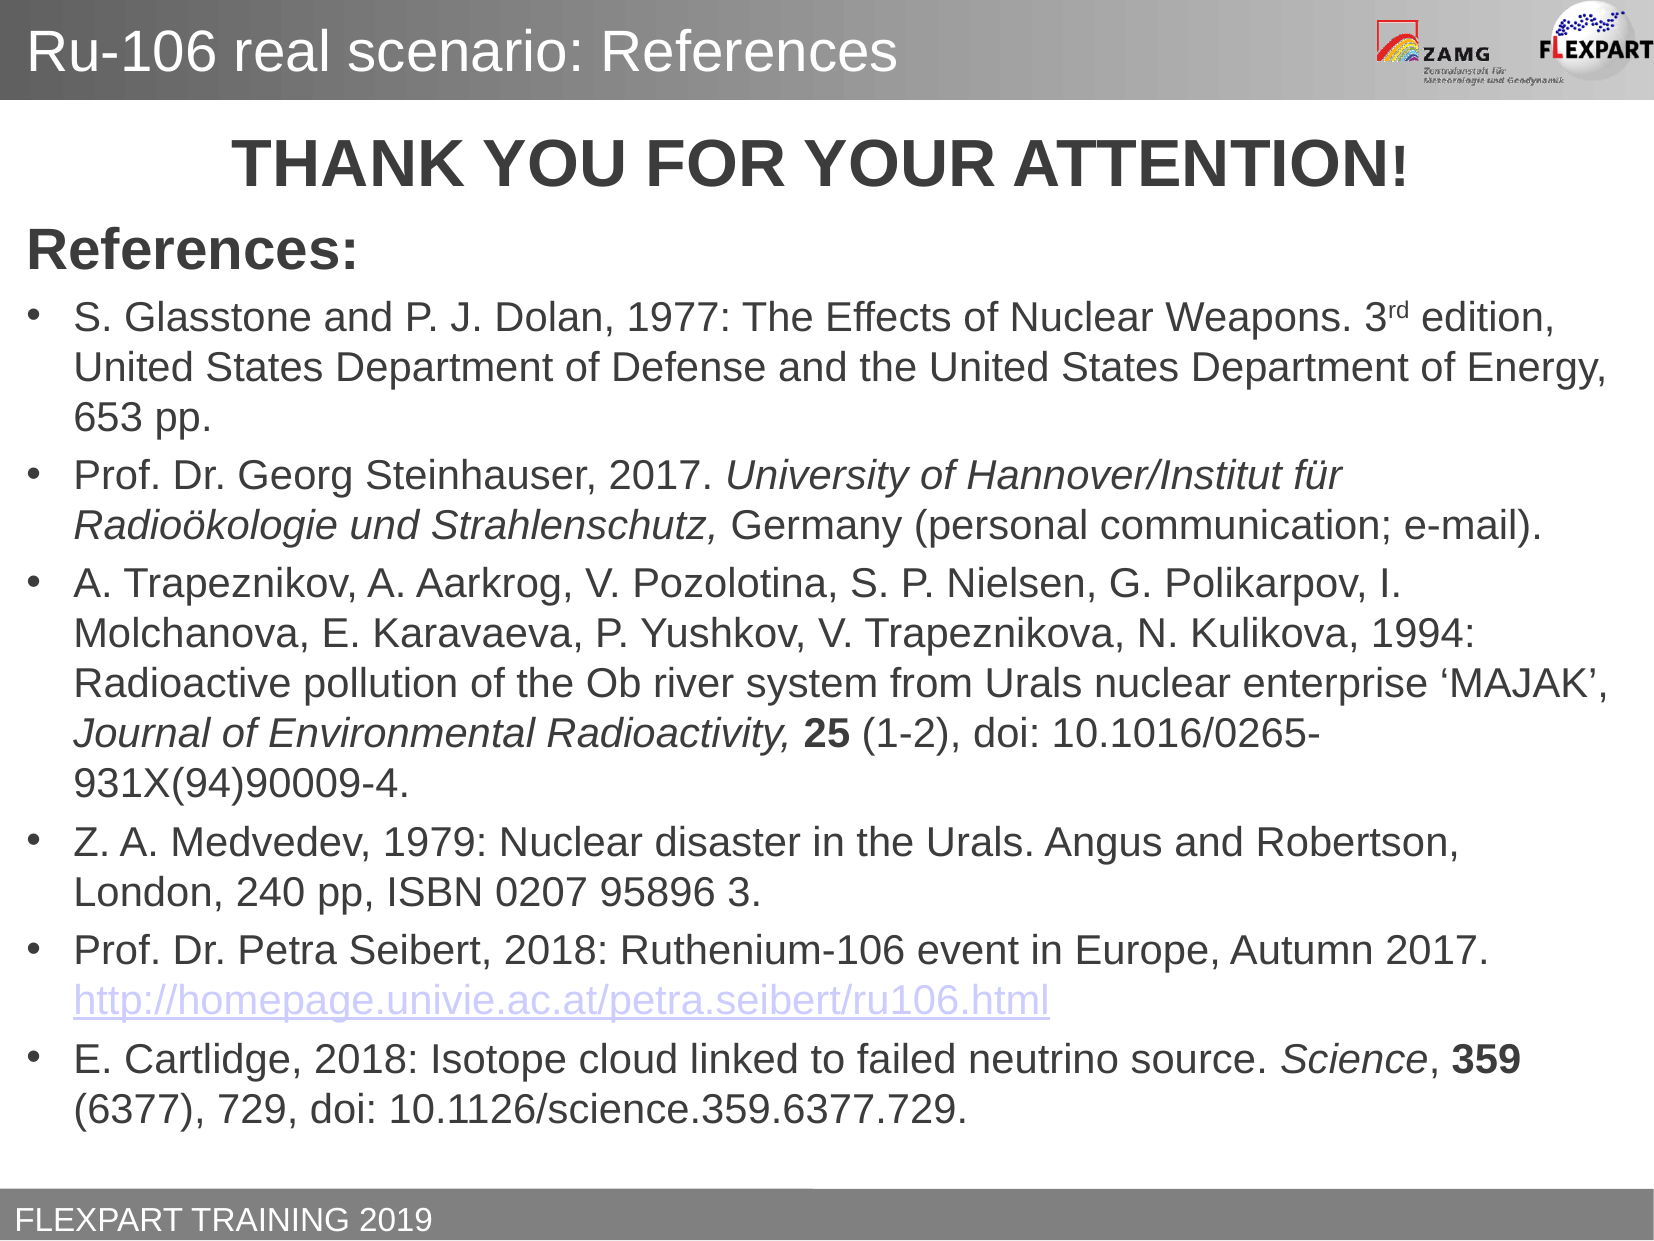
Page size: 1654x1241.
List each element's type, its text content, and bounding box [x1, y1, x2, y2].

text_box THANK YOU FOR YOUR ATTENTION! References: S. Glasstone and P. J. Dolan, 1977: The Effects of Nuclear Weapons. 3rd edition, United States Department of Defense and the United States Department of Energy, 653 pp. Prof. Dr. Georg Steinhauser, 2017. University of Hannover/Institut für Radioökologie und Strahlenschutz, Germany (personal communication; e-mail). A. Trapeznikov, A. Aarkrog, V. Pozolotina, S. P. Nielsen, G. Polikarpov, I. Molchanova, E. Karavaeva, P. Yushkov, V. Trapeznikova, N. Kulikova, 1994: Radioactive pollution of the Ob river system from Urals nuclear enterprise ‘MAJAK’, Journal of Environmental Radioactivity, 25 (1-2), doi: 10.1016/0265-931X(94)90009-4. Z. A. Medvedev, 1979: Nuclear disaster in the Urals. Angus and Robertson, London, 240 pp, ISBN 0207 95896 3. Prof. Dr. Petra Seibert, 2018: Ruthenium-106 event in Europe, Autumn 2017. http://homepage.univie.ac.at/petra.seibert/ru106.html E. Cartlidge, 2018: Isotope cloud linked to failed neutrino source. Science, 359 (6377), 729, doi: 10.1126/science.359.6377.729. [11, 112, 1630, 1139]
text_box Ru-106 real scenario: References [11, 5, 1004, 91]
picture [1346, 0, 1654, 94]
